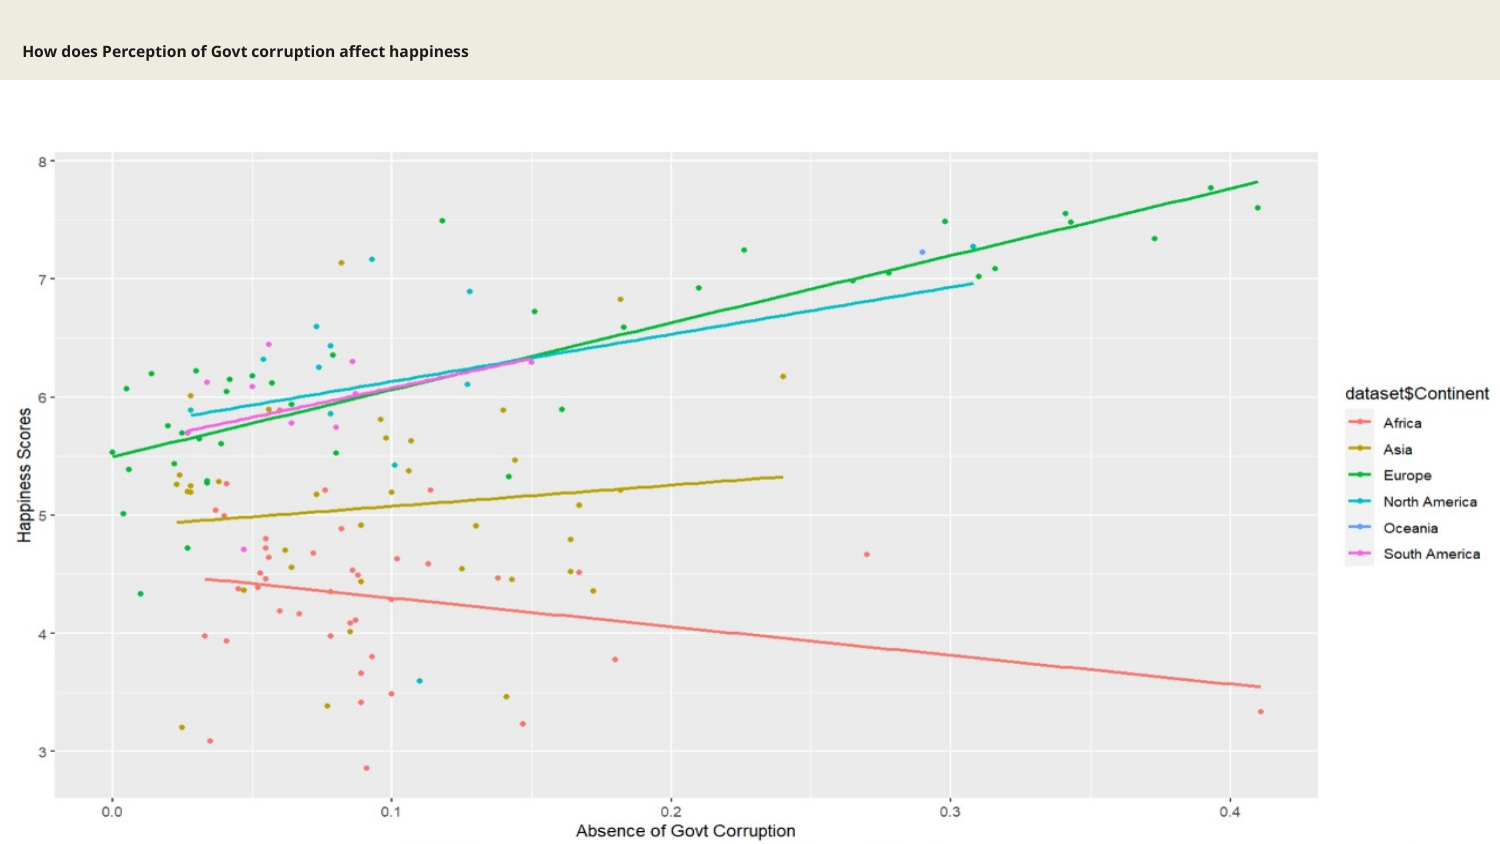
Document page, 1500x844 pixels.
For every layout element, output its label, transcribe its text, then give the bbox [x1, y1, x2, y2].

text_box How does Perception of Govt corruption affect happiness [7, 26, 1469, 115]
picture [7, 144, 1493, 844]
